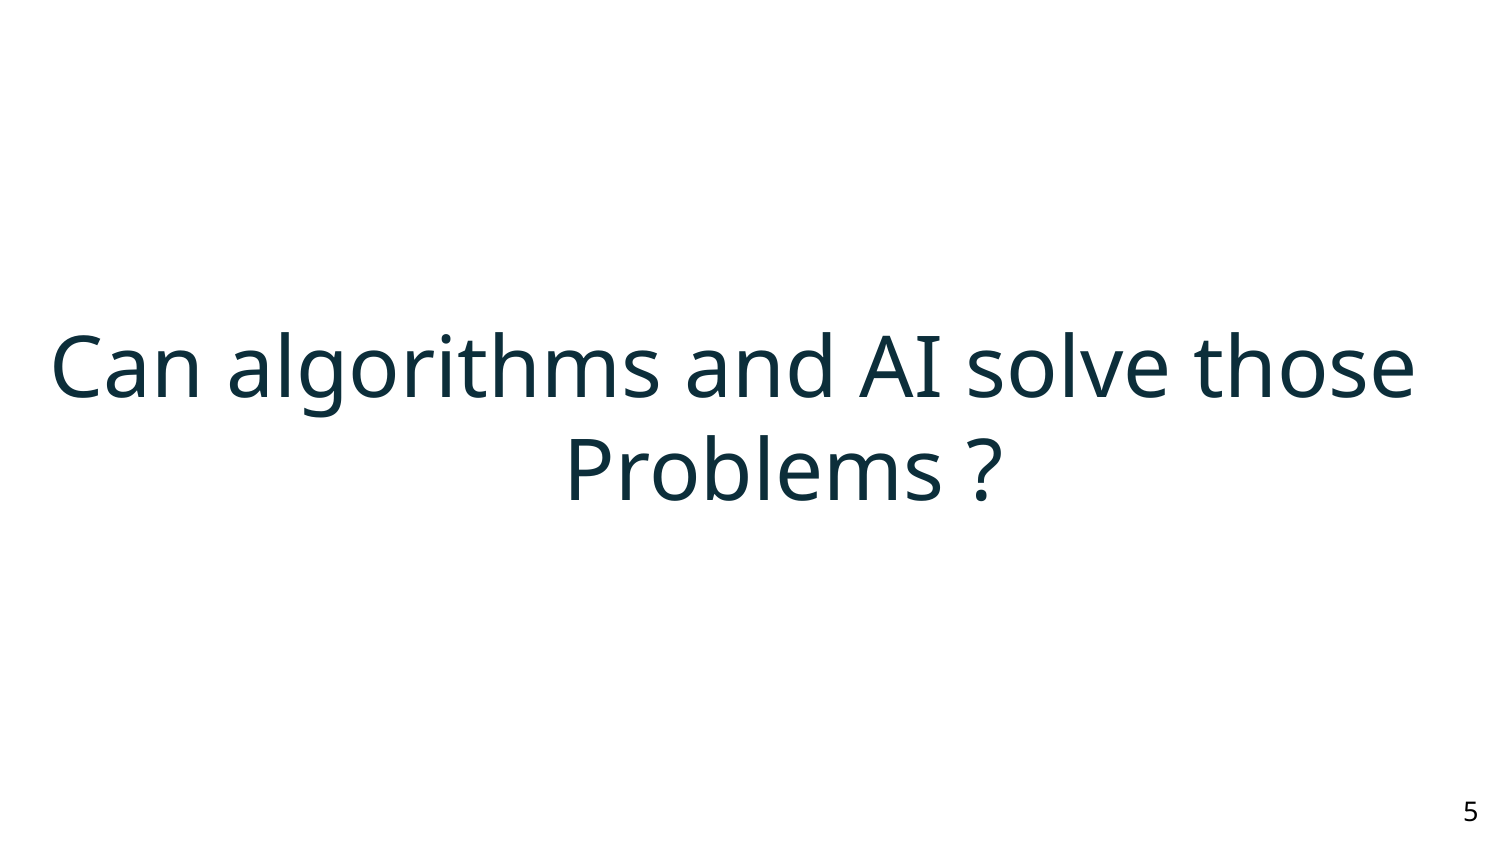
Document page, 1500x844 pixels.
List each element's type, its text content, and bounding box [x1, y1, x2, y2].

text_box Can algorithms and AI solve those Problems ? [34, 297, 1468, 532]
slide_number ‹#› [1403, 779, 1494, 844]
